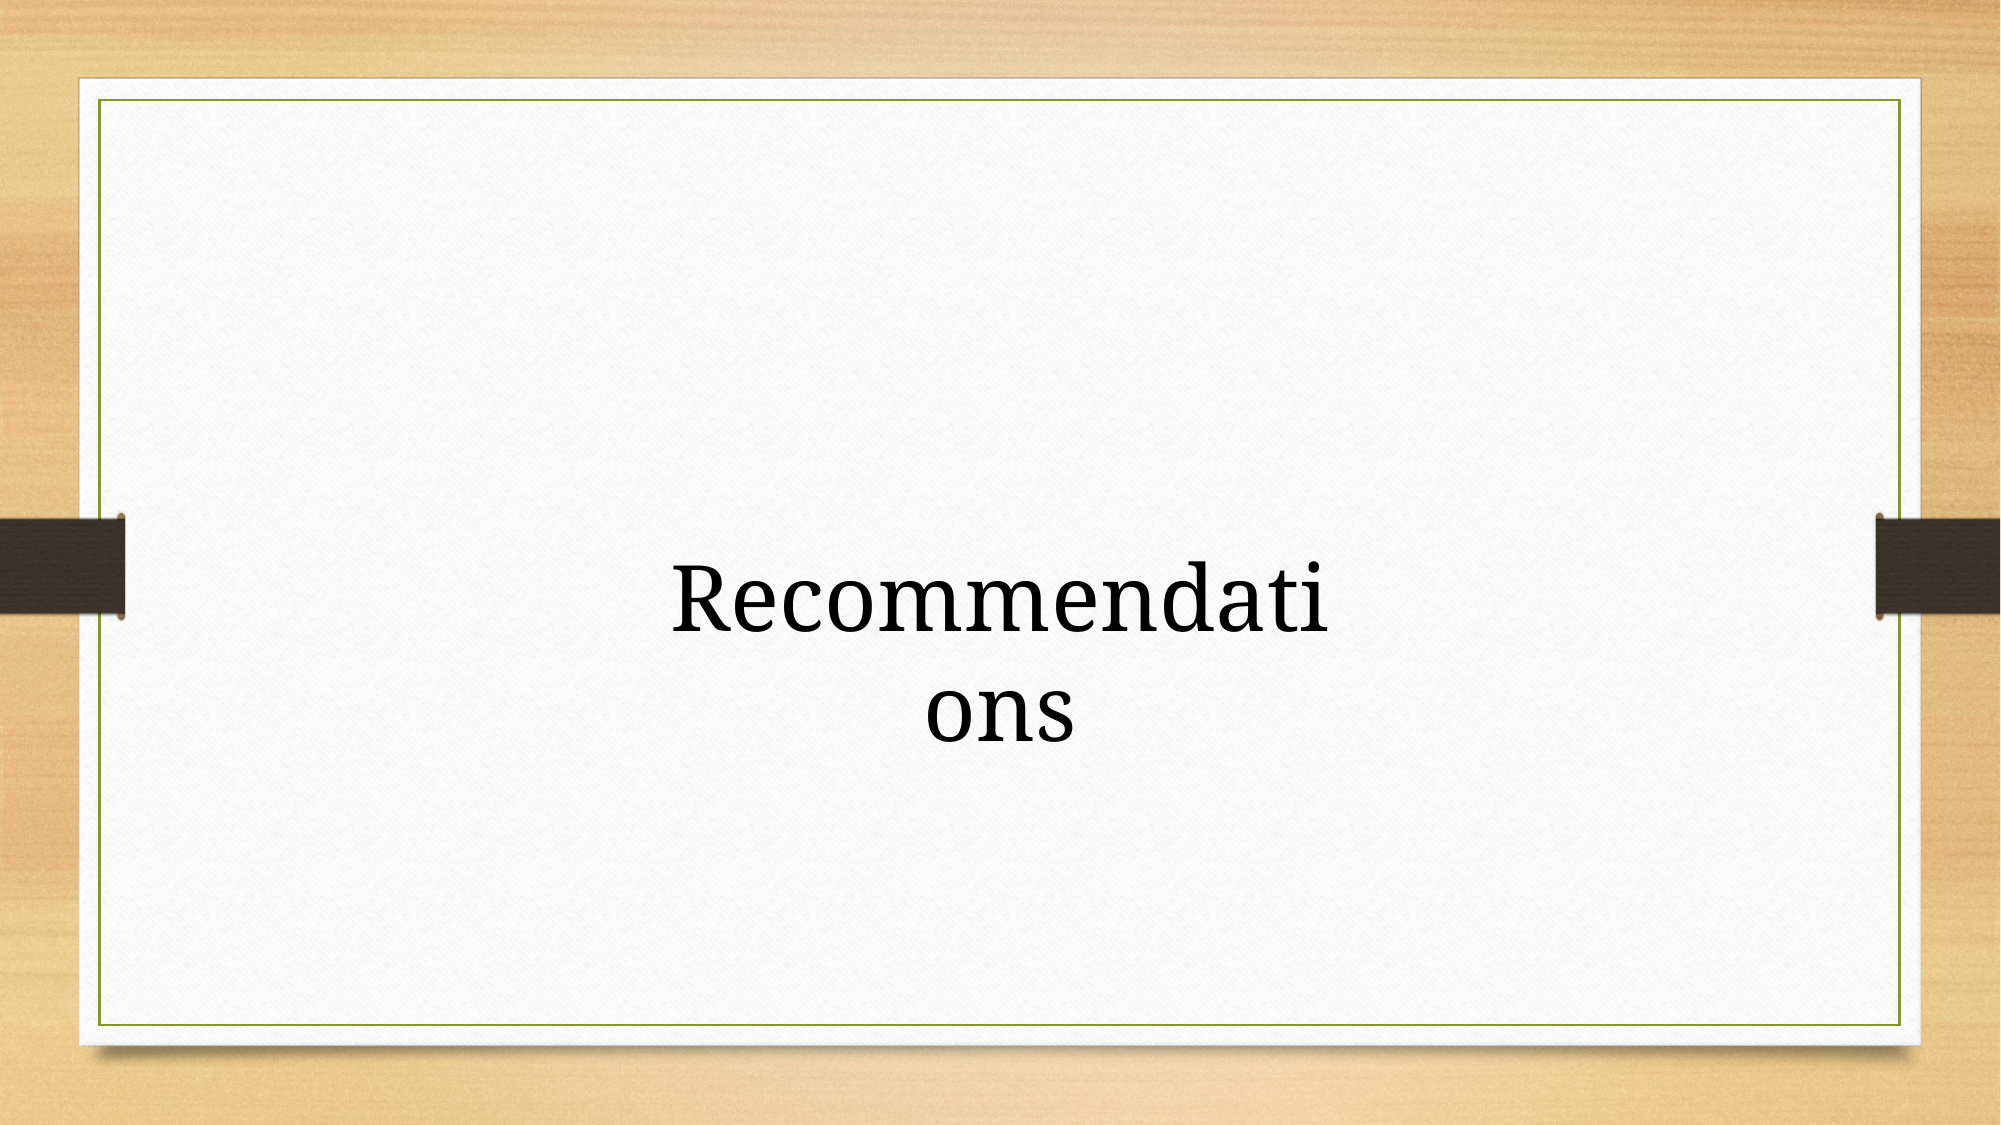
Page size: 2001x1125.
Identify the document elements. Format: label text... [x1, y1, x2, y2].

text_box Recommendations [639, 532, 1361, 767]
picture [0, 0, 2001, 1125]
